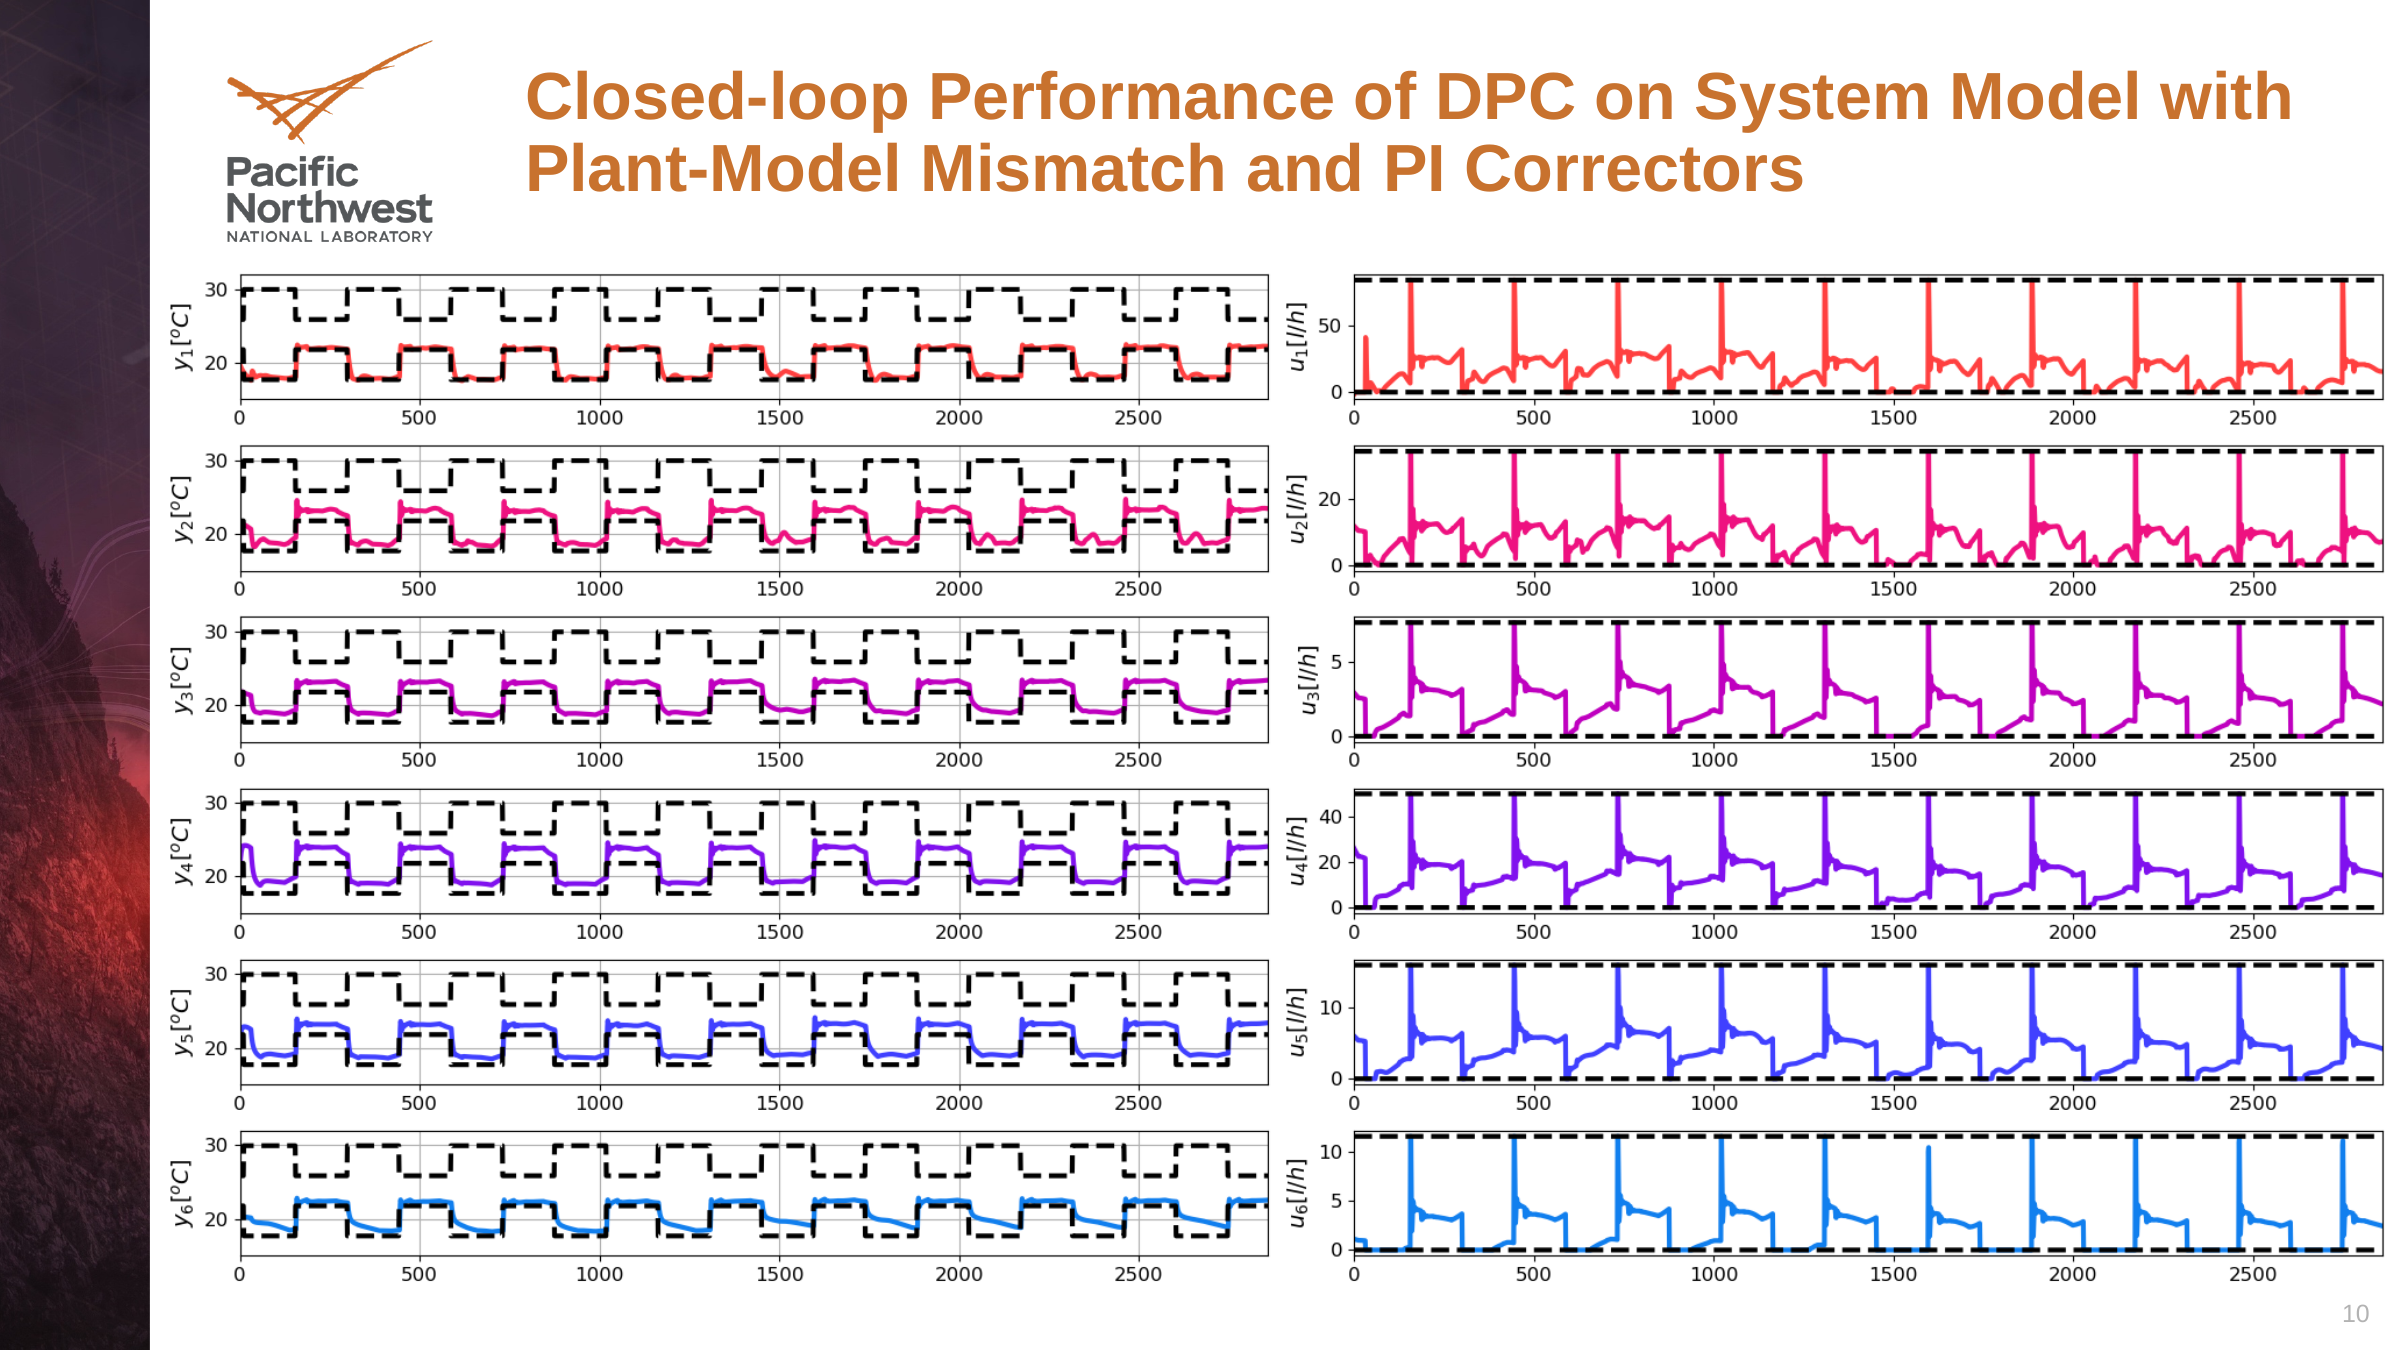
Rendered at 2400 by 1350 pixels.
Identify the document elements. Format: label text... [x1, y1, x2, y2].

picture [0, 0, 149, 1350]
picture [152, 257, 2400, 1302]
title Closed-loop Performance of DPC on System Model with Plant-Model Mismatch and PI Correctors [525, 44, 2325, 214]
slide_number 10 [2295, 1302, 2370, 1350]
picture [225, 38, 435, 244]
